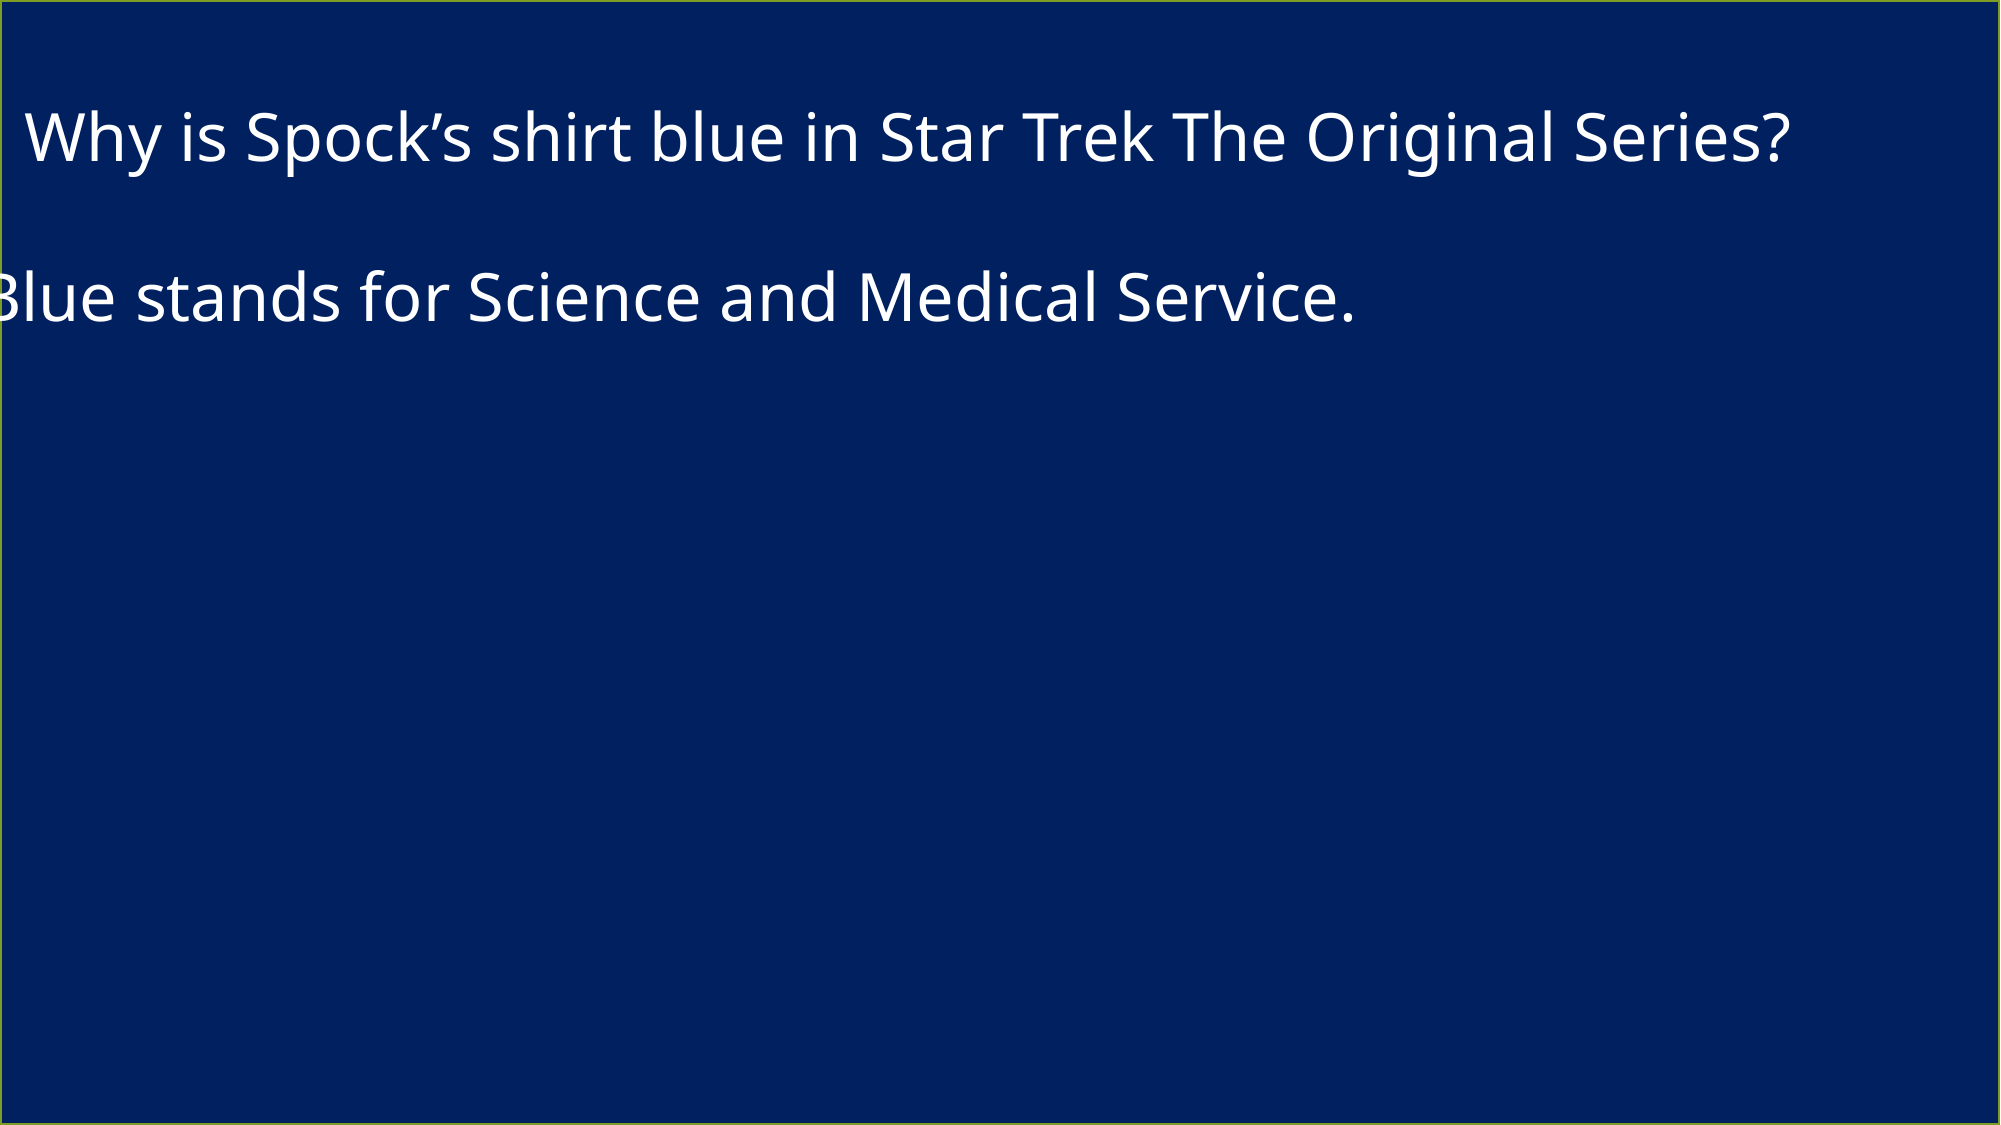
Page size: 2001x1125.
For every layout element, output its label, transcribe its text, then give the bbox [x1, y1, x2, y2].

text_box Why is Spock’s shirt blue in Star Trek The Original Series? Blue stands for Science and Medical Service. [0, 87, 1809, 342]
text_box [0, 0, 2000, 1125]
